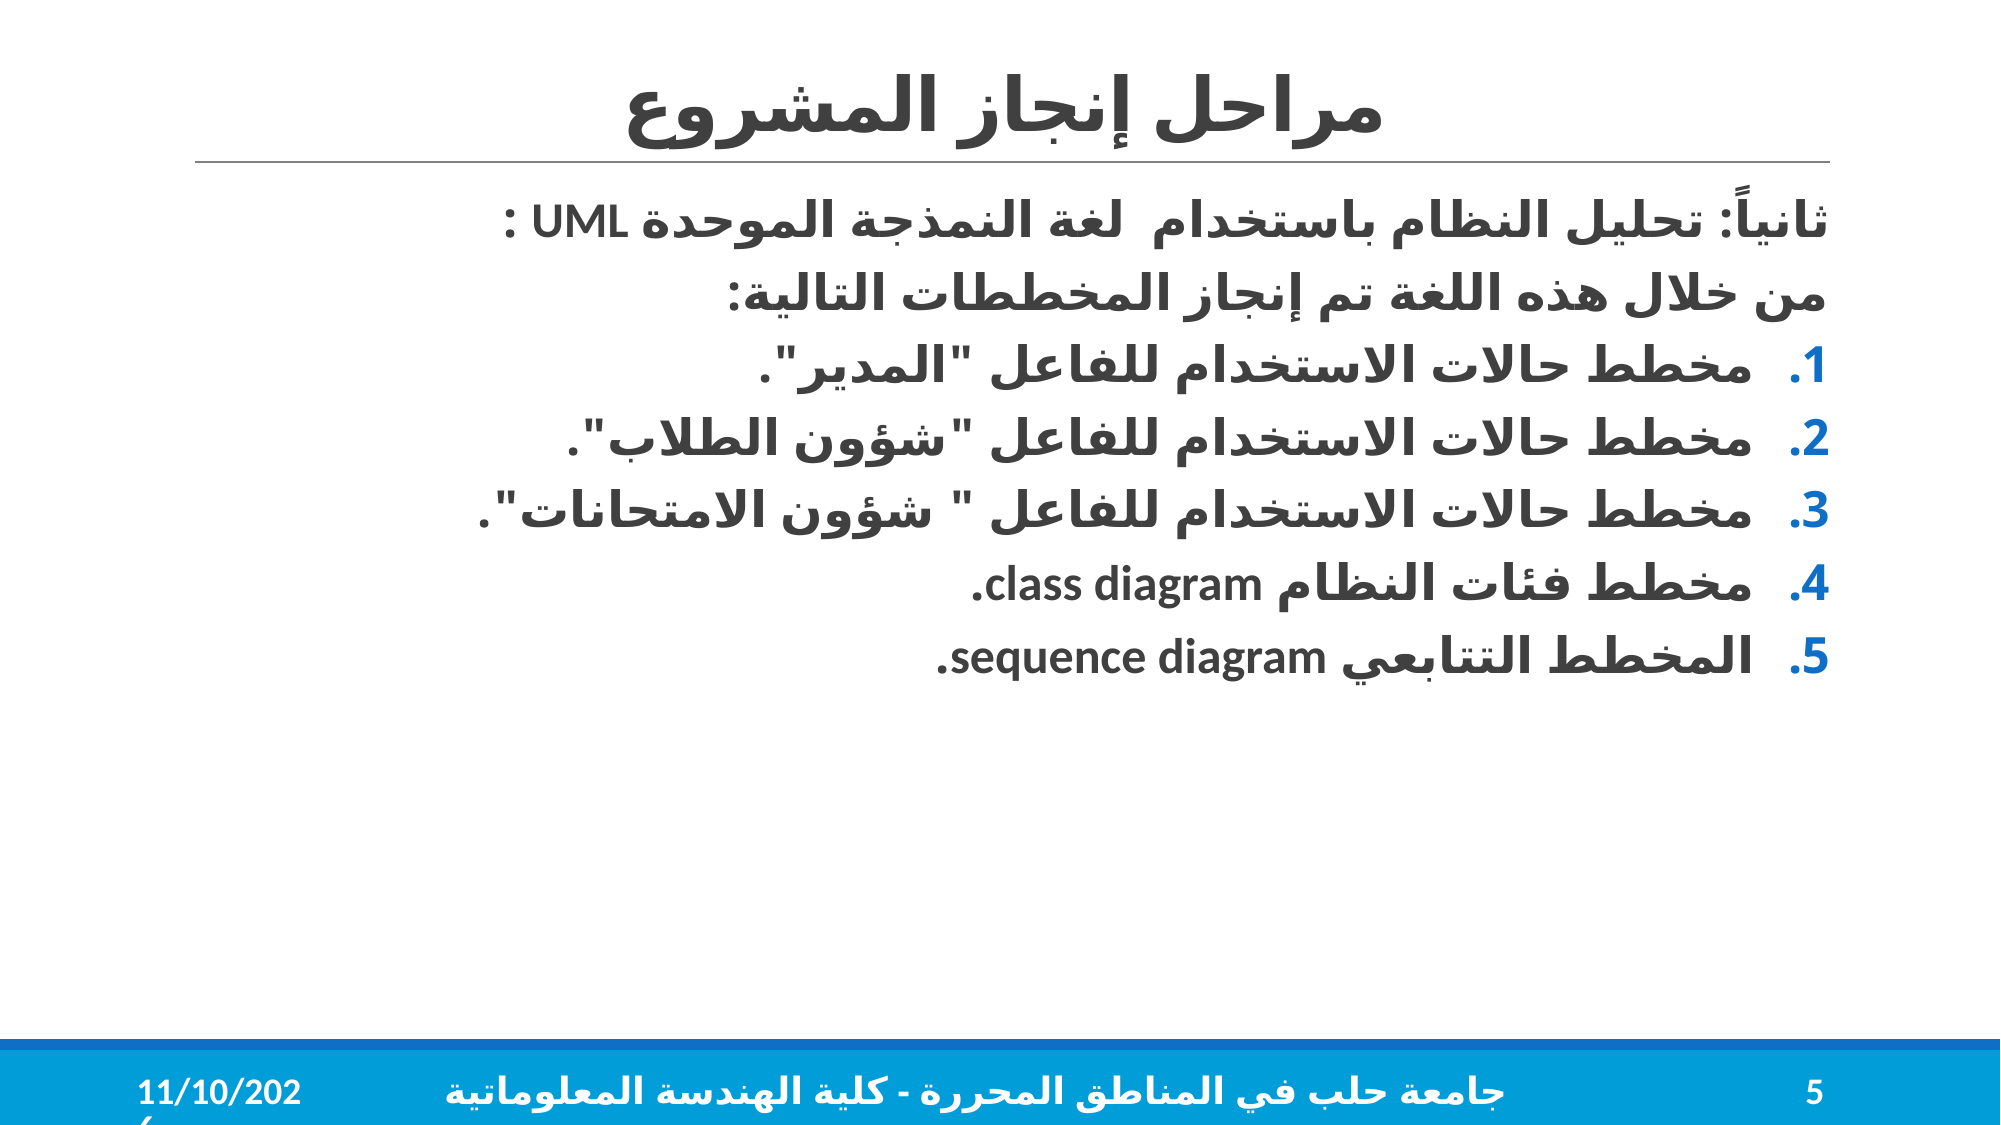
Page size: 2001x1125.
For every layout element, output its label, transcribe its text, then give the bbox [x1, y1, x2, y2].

slide_number 5 [1693, 1059, 1840, 1120]
list ثانياً: تحليل النظام باستخدام لغة النمذجة الموحدة UML : من خلال هذه اللغة تم إنجاز المخططات التالية: مخطط حالات الاستخدام للفاعل "المدير". مخطط حالات الاستخدام للفاعل "شؤون الطلاب". مخطط حالات الاستخدام للفاعل " شؤون الامتحانات". مخطط فئات النظام class diagram. المخطط التتابعي sequence diagram. [180, 180, 1830, 1042]
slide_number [121, 1059, 318, 1120]
title مراحل إنجاز المشروع [180, 47, 1830, 155]
footer جامعة حلب في المناطق المحررة - كلية الهندسة المعلوماتية [375, 1059, 1625, 1120]
